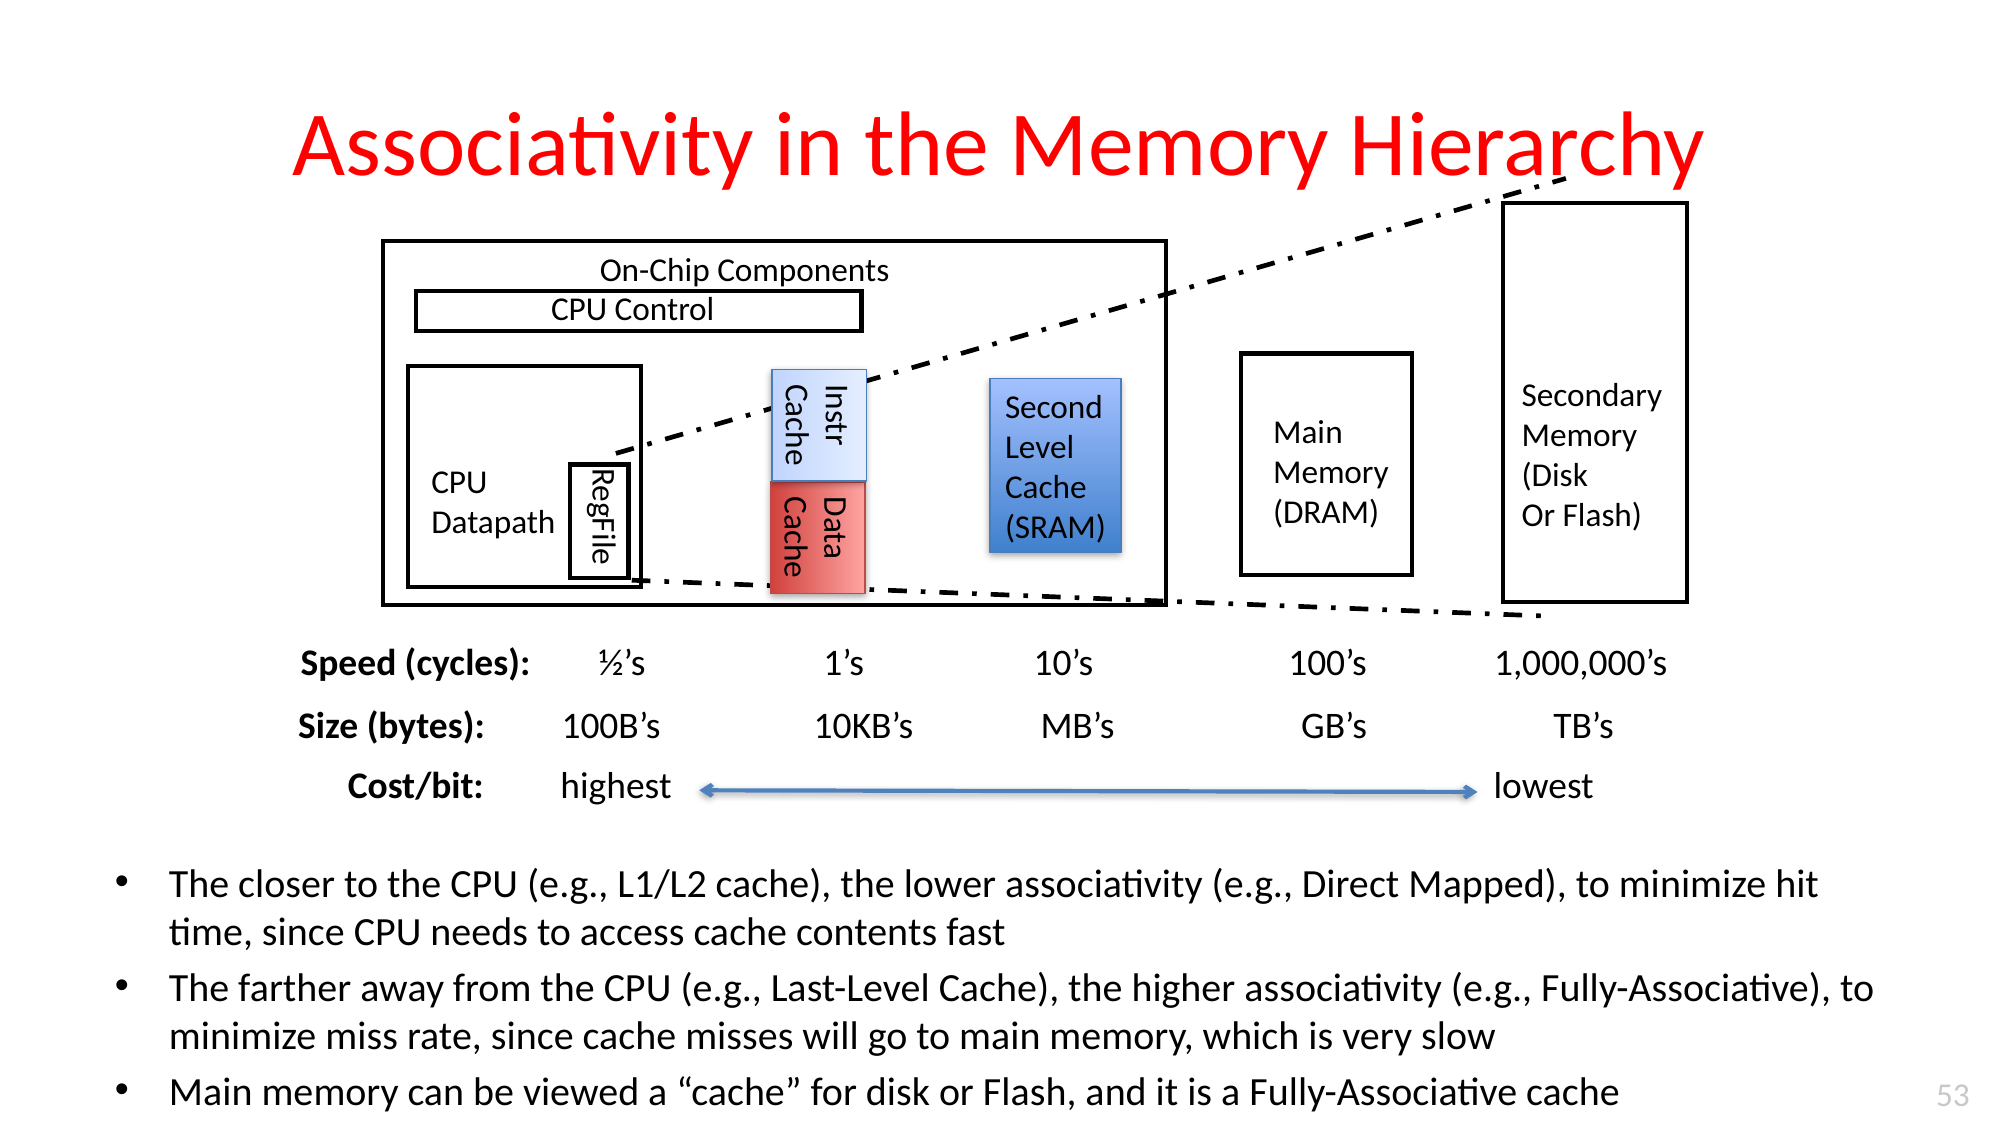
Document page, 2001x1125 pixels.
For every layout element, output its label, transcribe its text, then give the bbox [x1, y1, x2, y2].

text_box [570, 464, 578, 579]
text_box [328, 763, 1630, 813]
text_box Size (bytes): 100B’s 10KB’s MB’s GB’s TB’s [287, 703, 1627, 751]
text_box Data Cache [770, 487, 866, 594]
text_box [382, 240, 1166, 605]
slide_number 53 [1884, 1061, 1985, 1125]
text_box [1503, 203, 1687, 603]
text_box Instr Cache [771, 369, 867, 482]
text_box [1240, 353, 1412, 576]
text_box On-Chip Components [584, 240, 905, 295]
text_box Secondary Memory (Disk Or Flash) [1506, 365, 1680, 541]
list The closer to the CPU (e.g., L1/L2 cache), the lower associativity (e.g., Direct Mapped), to minimize hit time, since CPU needs to access cache contents fast The farther away from the CPU (e.g., Last-Level Cache), the higher associativity (e.g., Fully-Associative), to minimize miss rate, since cache misses will go to main memory, which is very slow Main memory can be viewed a “cache” for disk or Flash, and it is a Fully-Associative cache [99, 849, 1900, 1125]
text_box Main Memory (DRAM) [1258, 403, 1404, 538]
text_box Speed (cycles): ½’s 1’s 10’s 100’s 1,000,000’s [290, 640, 1681, 688]
text_box RegFile [578, 453, 634, 620]
title Associativity in the Memory Hierarchy [99, 45, 1900, 233]
